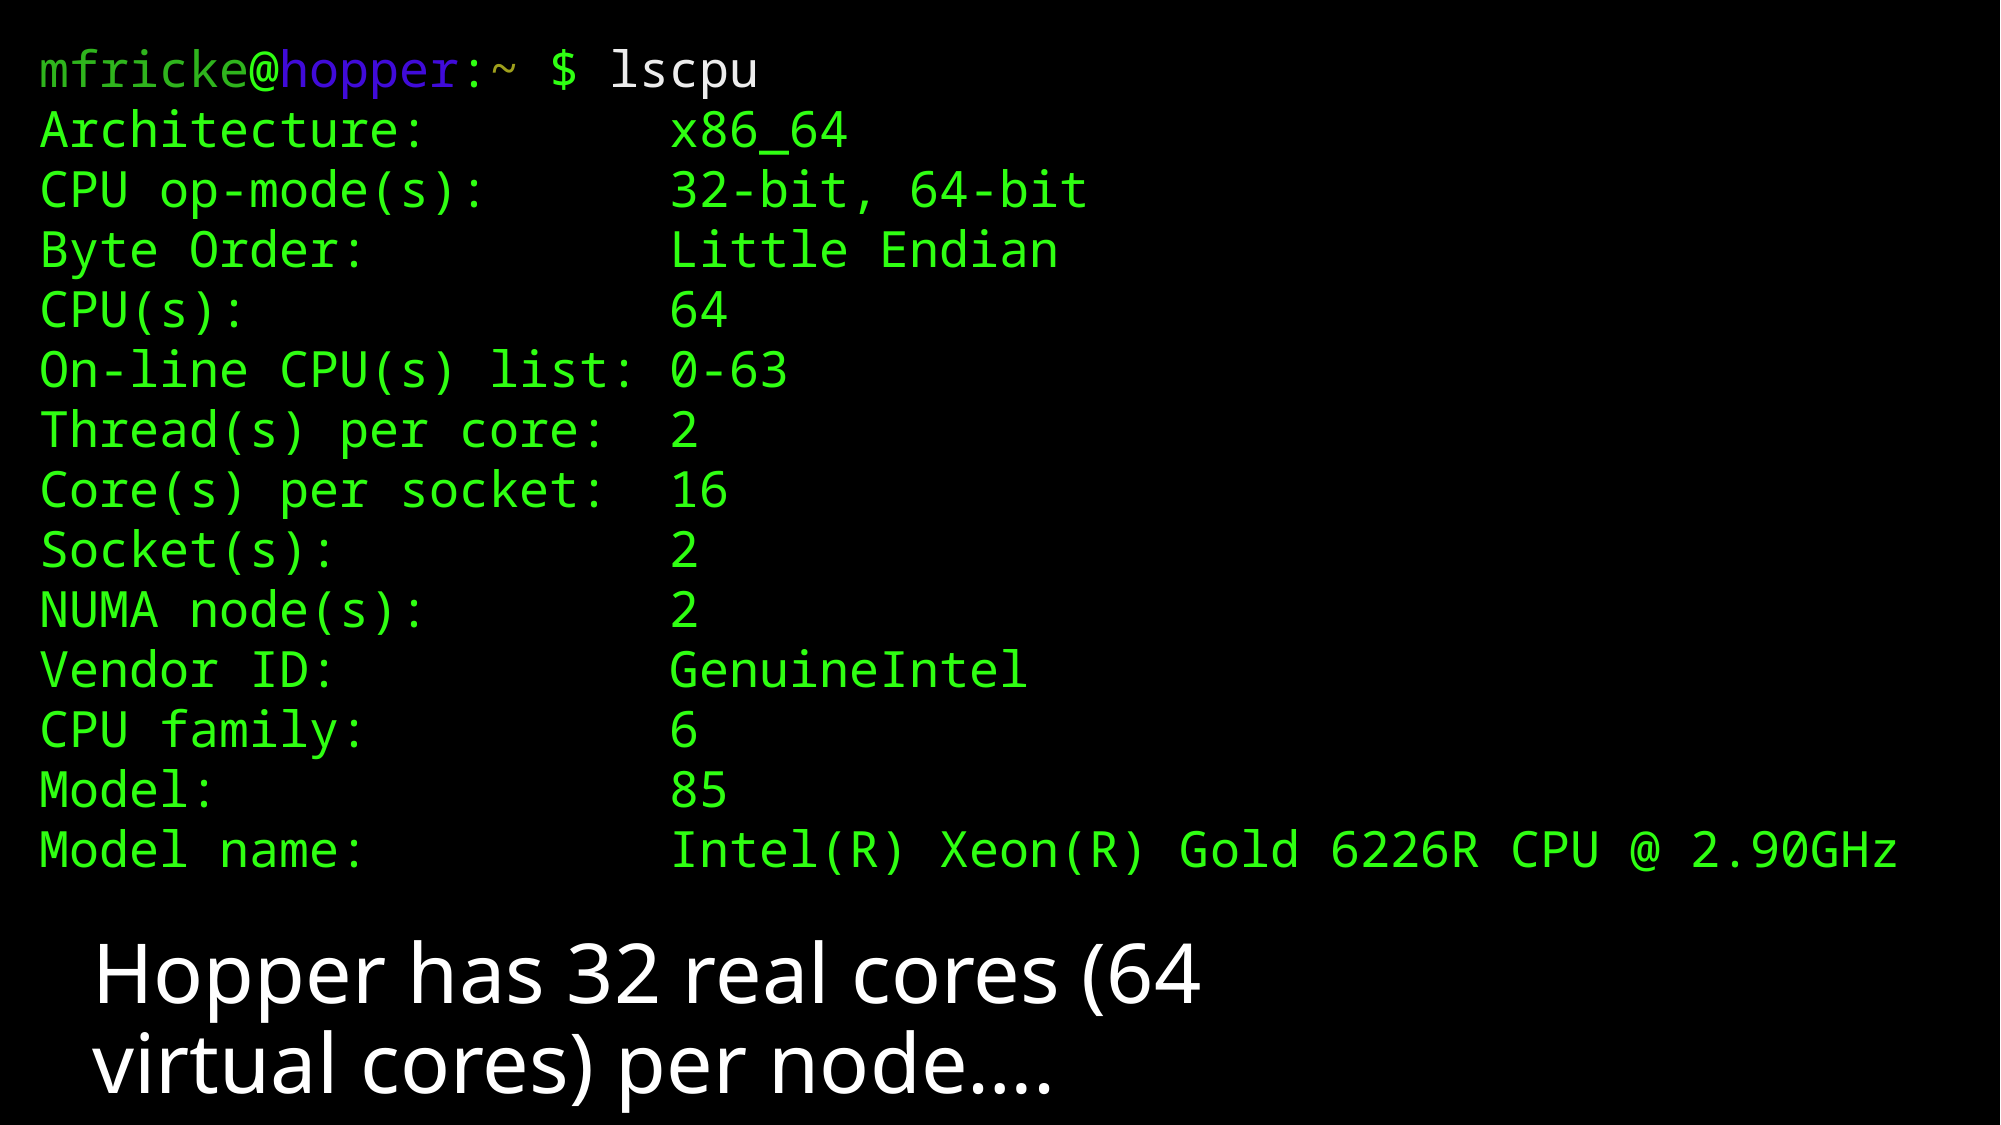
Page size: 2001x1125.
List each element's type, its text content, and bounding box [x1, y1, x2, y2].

text_box mfricke@hopper:~ $ lscpu Architecture: x86_64 CPU op-mode(s): 32-bit, 64-bit Byte Order: Little Endian CPU(s): 64 On-line CPU(s) list: 0-63 Thread(s) per core: 2 Core(s) per socket: 16 Socket(s): 2 NUMA node(s): 2 Vendor ID: GenuineIntel CPU family: 6 Model: 85 Model name: Intel(R) Xeon(R) Gold 6226R CPU @ 2.90GHz [24, 29, 1975, 885]
text_box Hopper has 32 real cores (64 virtual cores) per node…. [77, 918, 1221, 1125]
